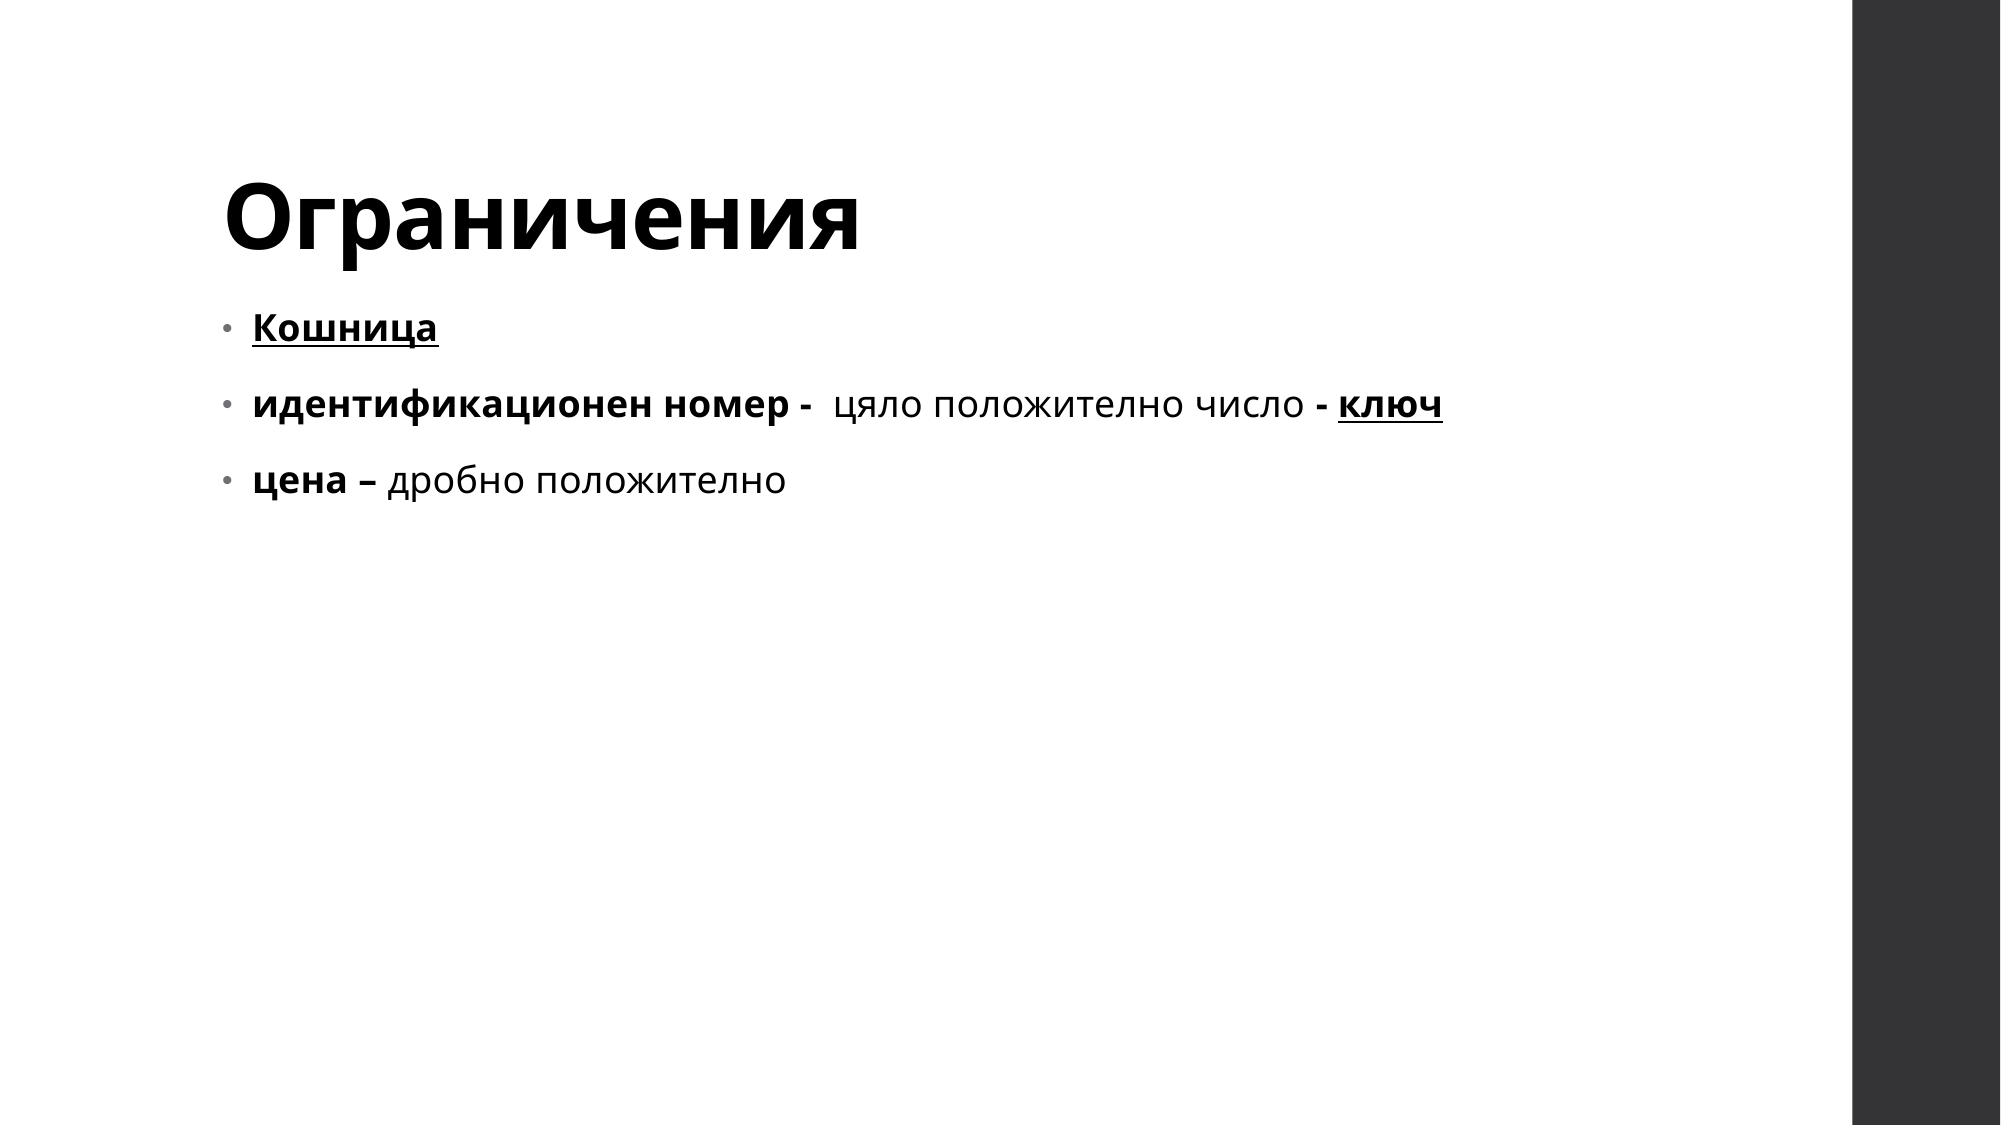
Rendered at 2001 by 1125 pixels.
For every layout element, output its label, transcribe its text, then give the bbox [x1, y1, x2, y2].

list Кошница идентификационен номер - цяло положително число - ключ цена – дробно положително [206, 299, 1617, 1014]
title Ограничения [206, 60, 1797, 278]
